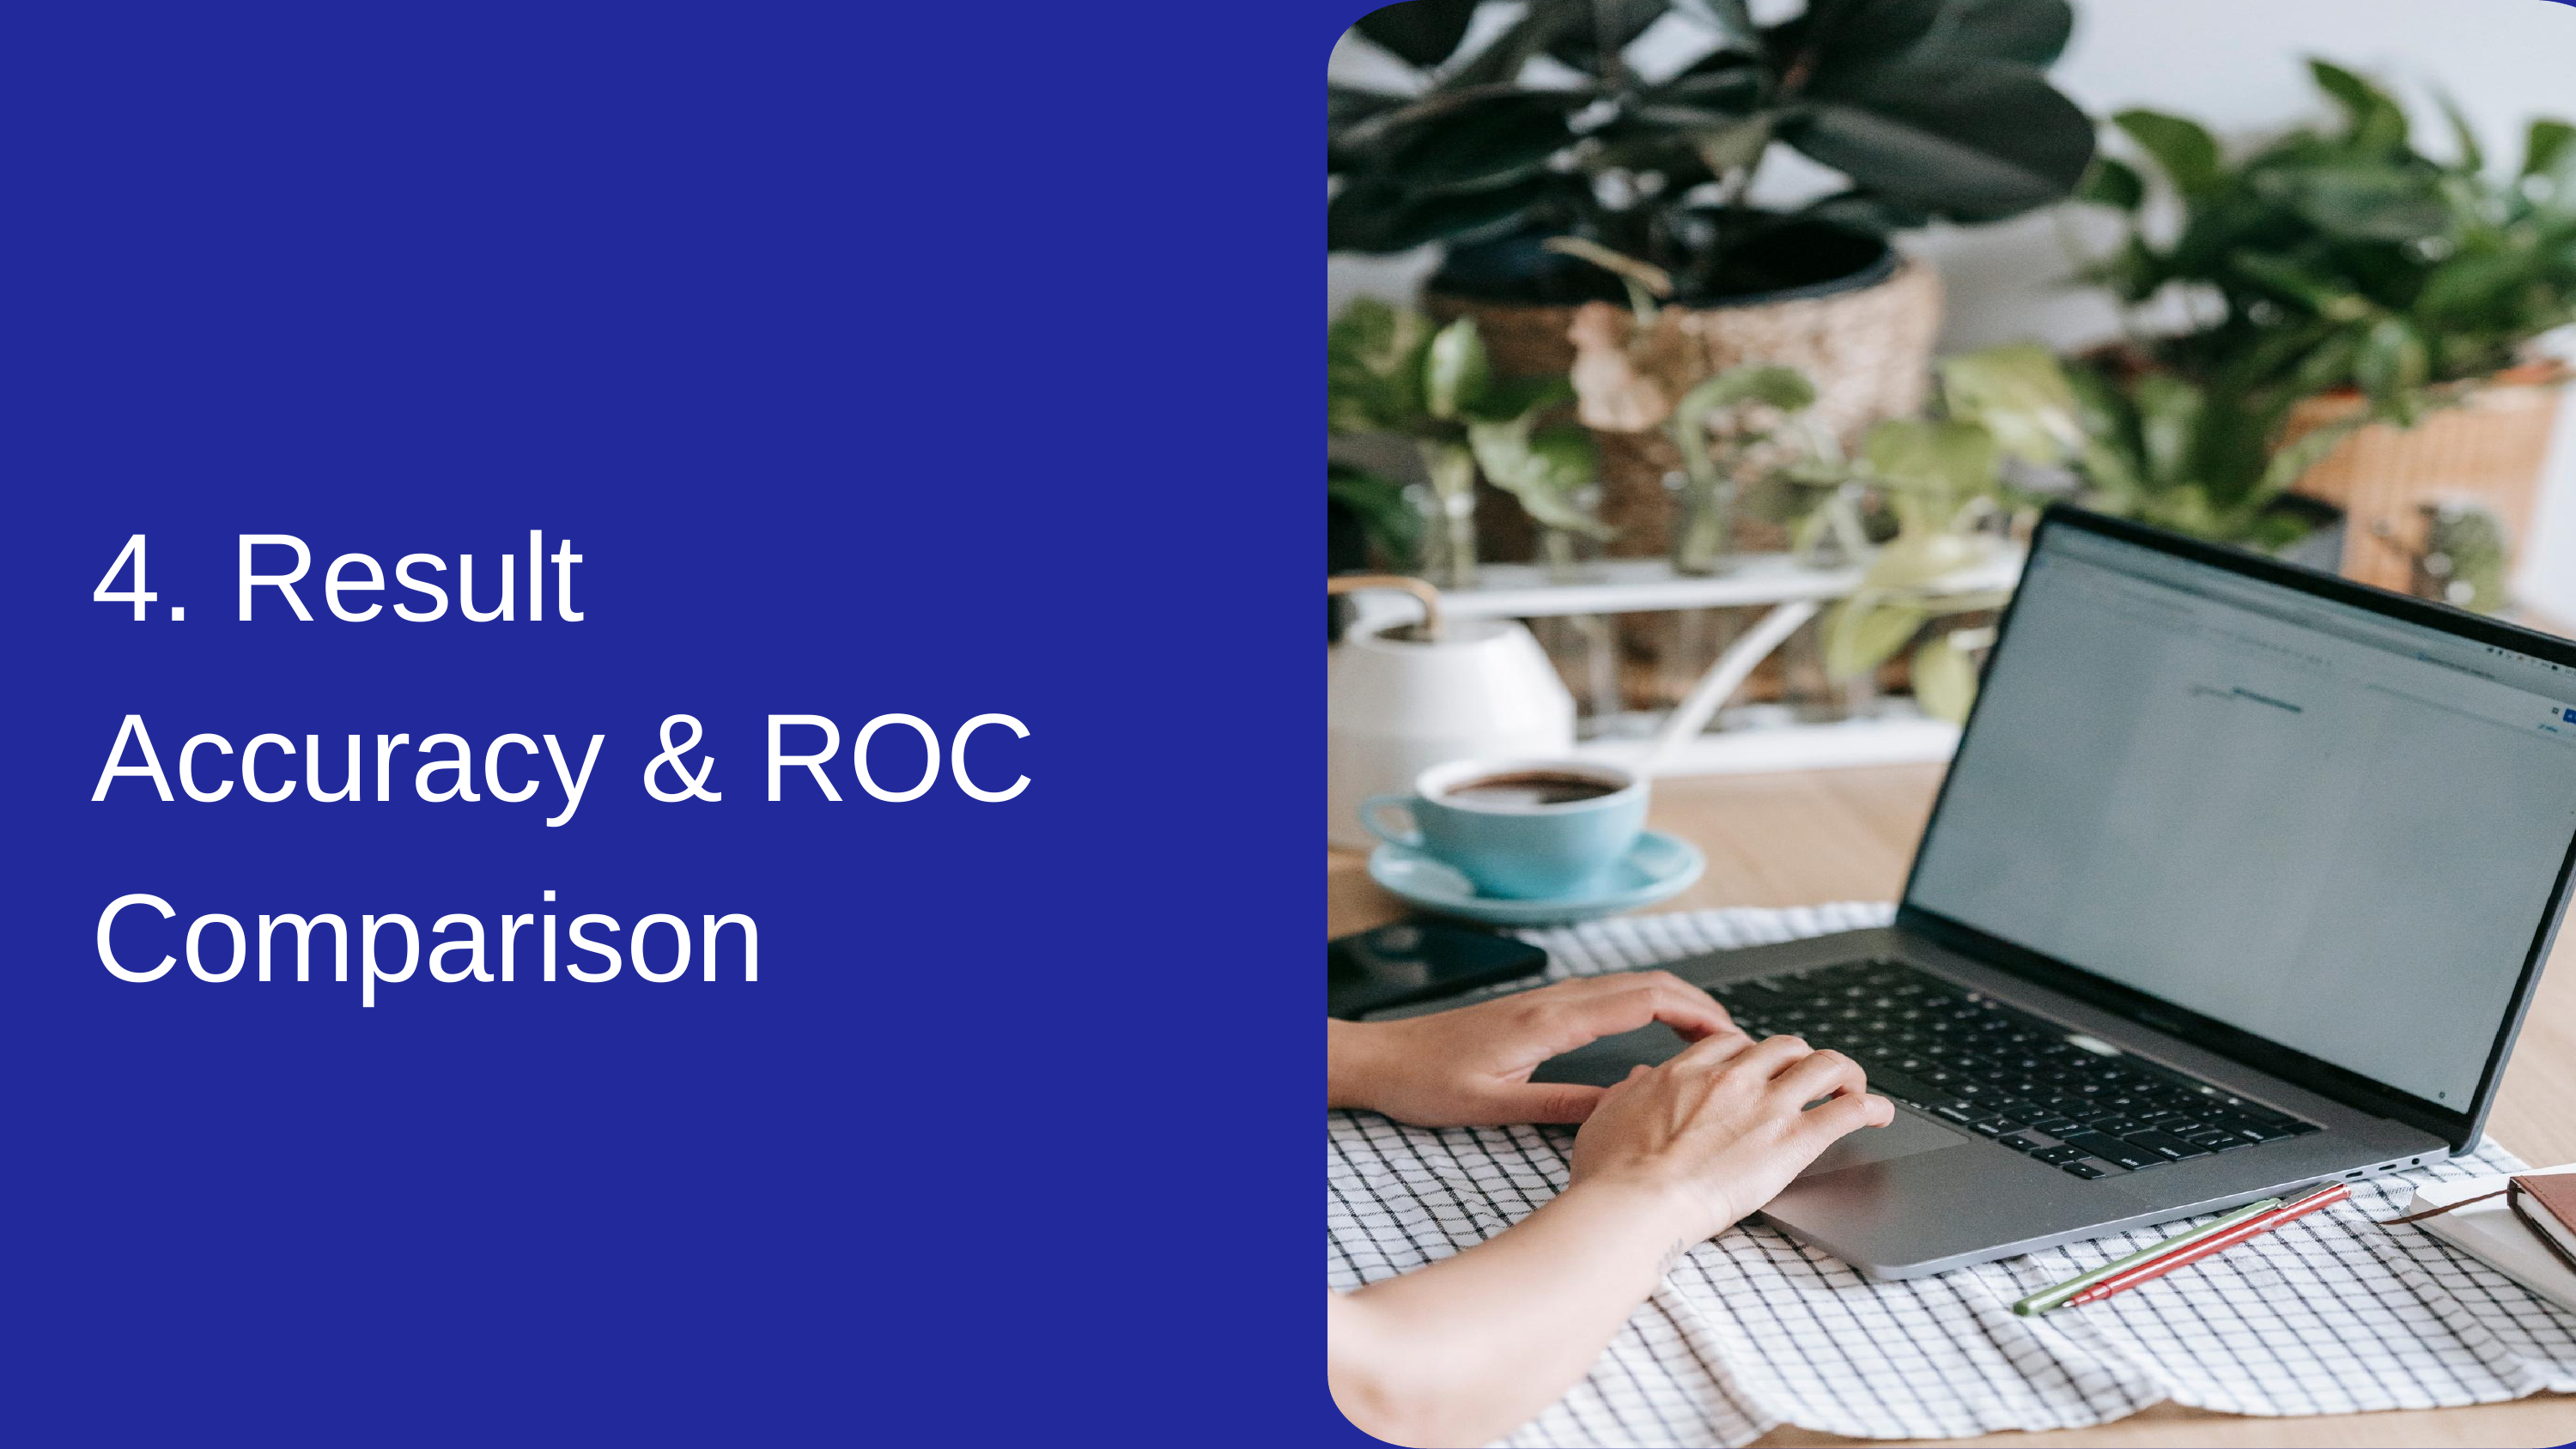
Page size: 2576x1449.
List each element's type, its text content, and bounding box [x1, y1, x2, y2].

text_box [1327, 0, 2576, 1449]
text_box 4. Result Accuracy & ROC Comparison [78, 452, 1447, 1020]
